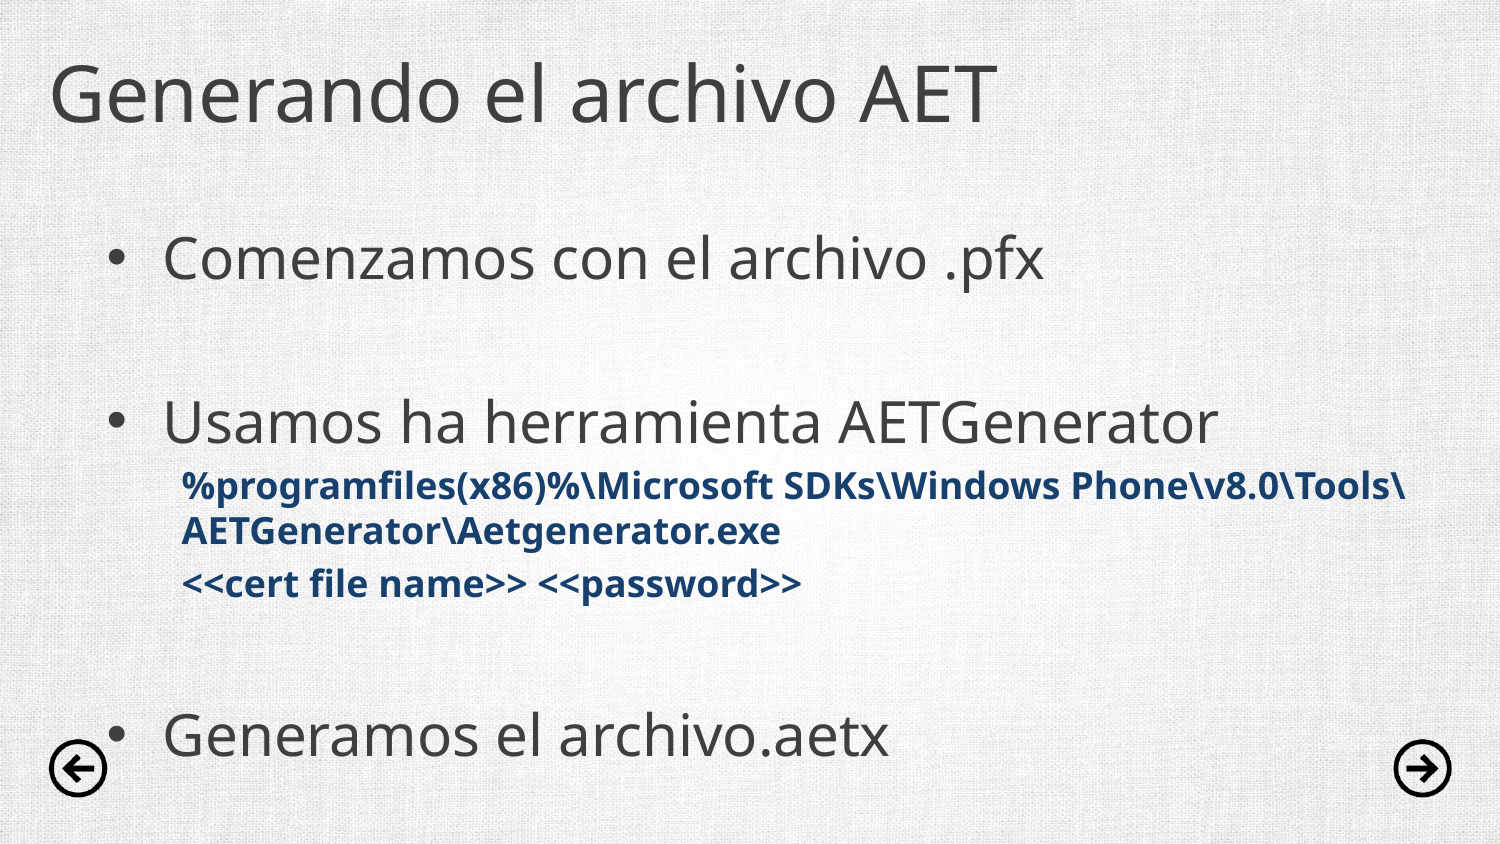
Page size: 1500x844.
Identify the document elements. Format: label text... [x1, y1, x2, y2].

list Comenzamos con el archivo .pfx Usamos ha herramienta AETGenerator %programfiles(x86)%\Microsoft SDKs\Windows Phone\v8.0\Tools\AETGenerator\Aetgenerator.exe <<cert file name>> <<password>> Generamos el archivo.aetx [76, 197, 1467, 800]
title Generando el archivo AET [33, 35, 1467, 147]
picture [0, 0, 1500, 844]
